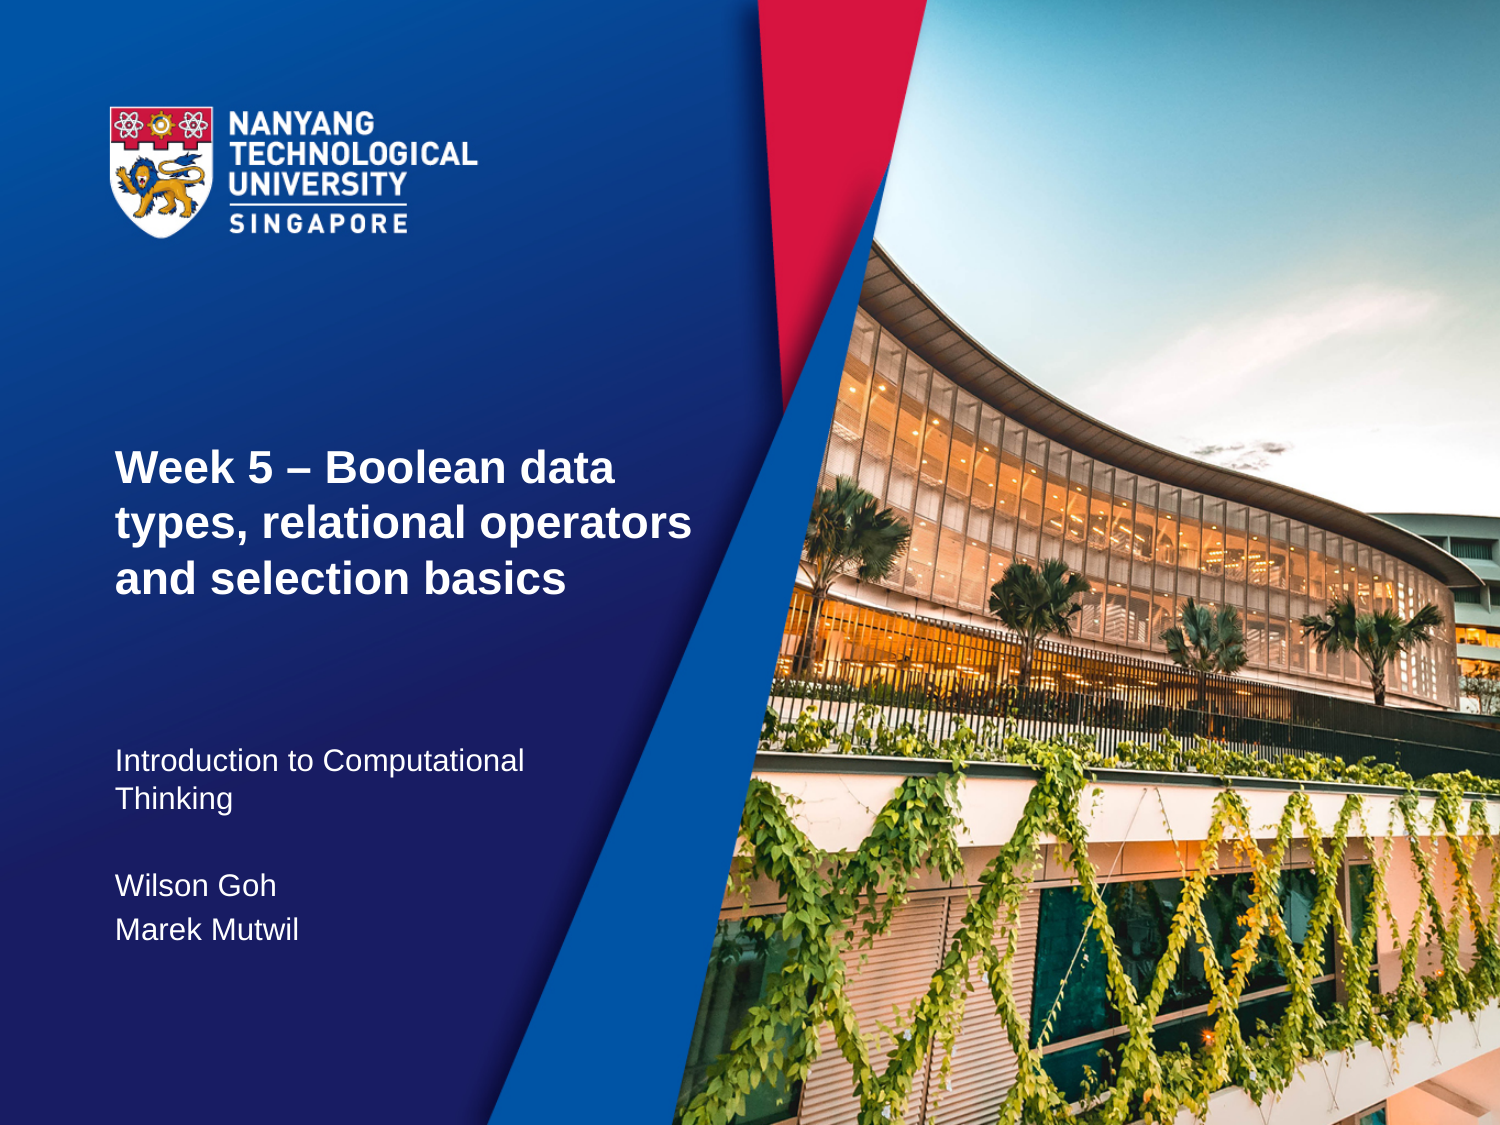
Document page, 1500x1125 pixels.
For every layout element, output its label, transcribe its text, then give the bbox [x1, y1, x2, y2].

subtitle Introduction to Computational Thinking Wilson Goh Marek Mutwil [100, 733, 557, 1010]
picture [0, 0, 1500, 1125]
title Week 5 – Boolean data types, relational operators and selection basics [100, 411, 741, 630]
